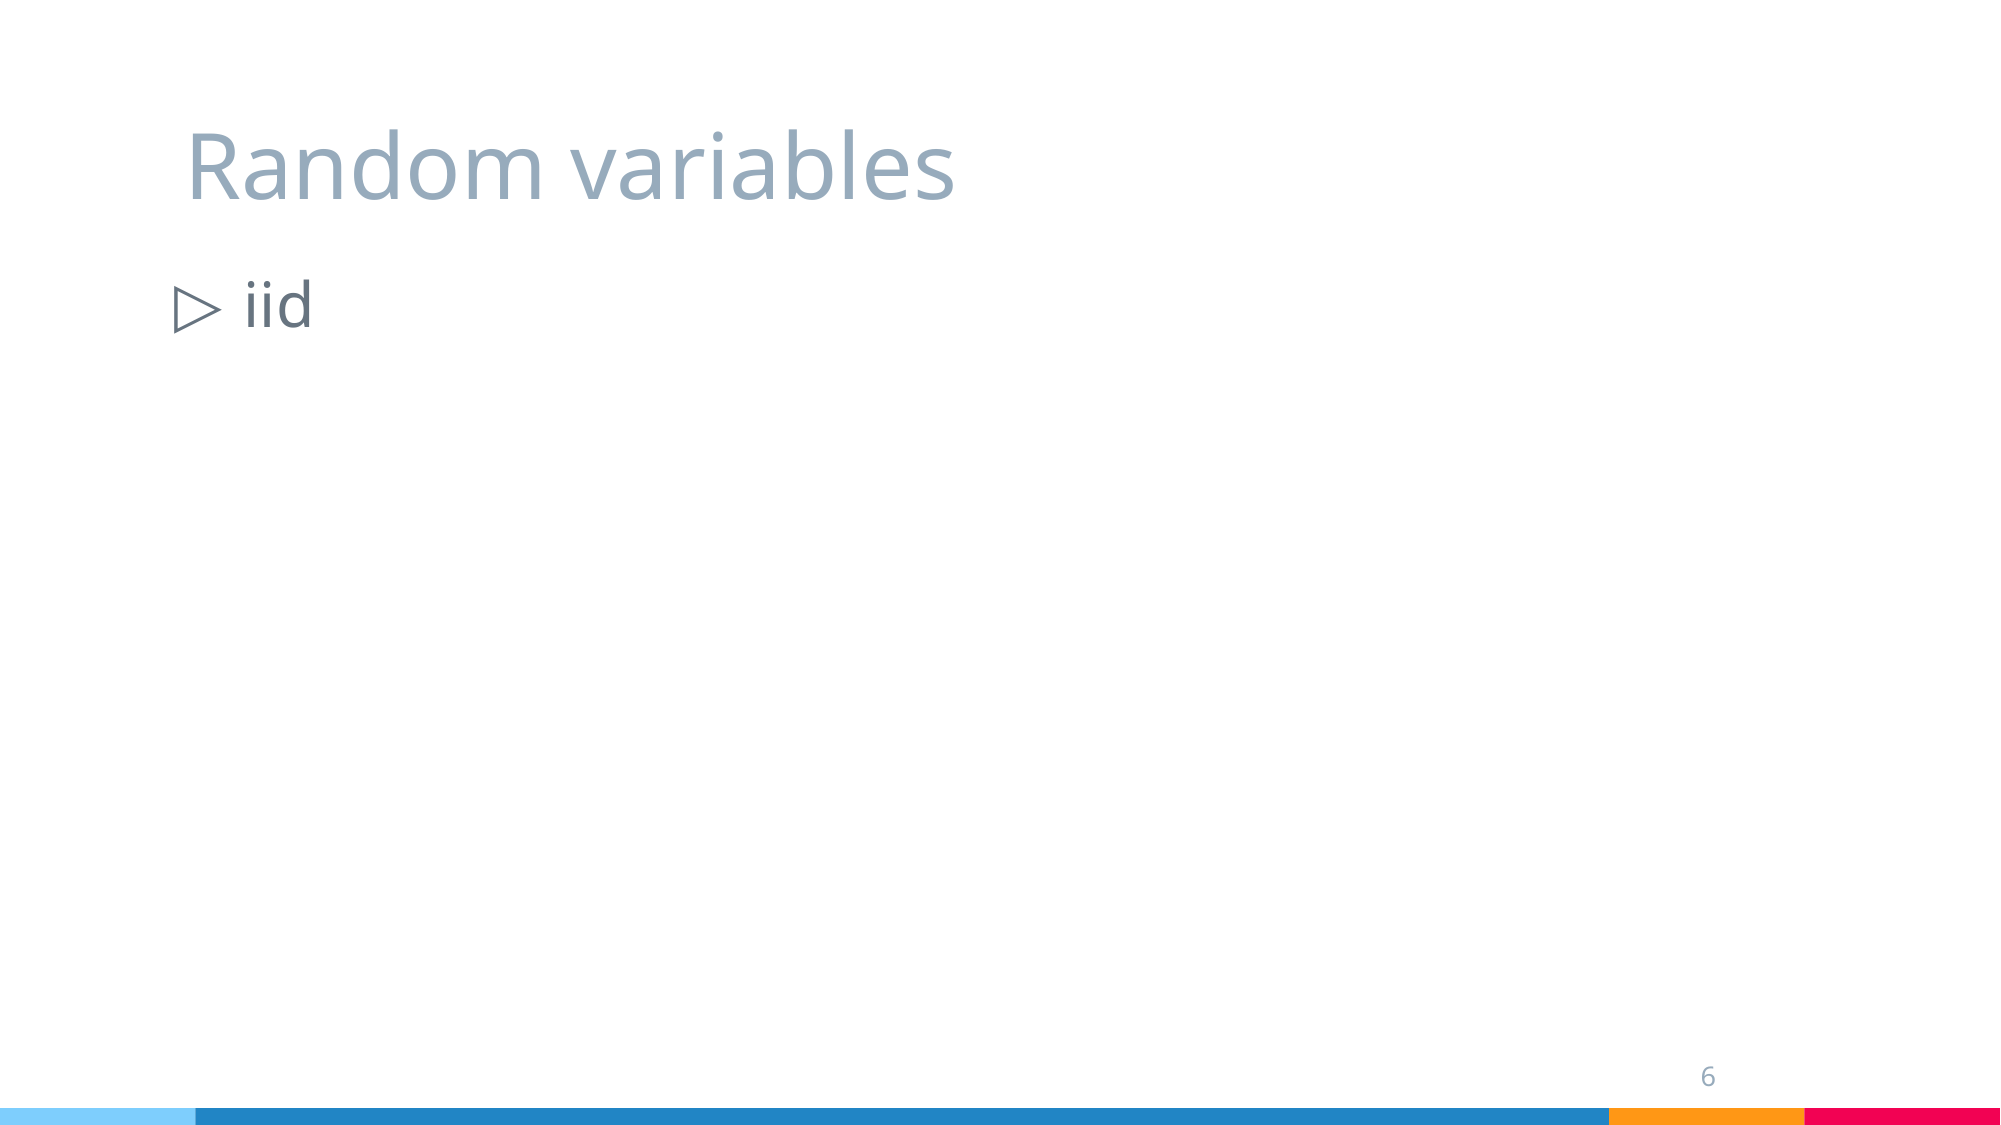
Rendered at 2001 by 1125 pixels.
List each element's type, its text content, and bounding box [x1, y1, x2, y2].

title Random variables [169, 45, 1854, 233]
list iid [153, 249, 1870, 1027]
slide_number 6 [1641, 1043, 1732, 1113]
